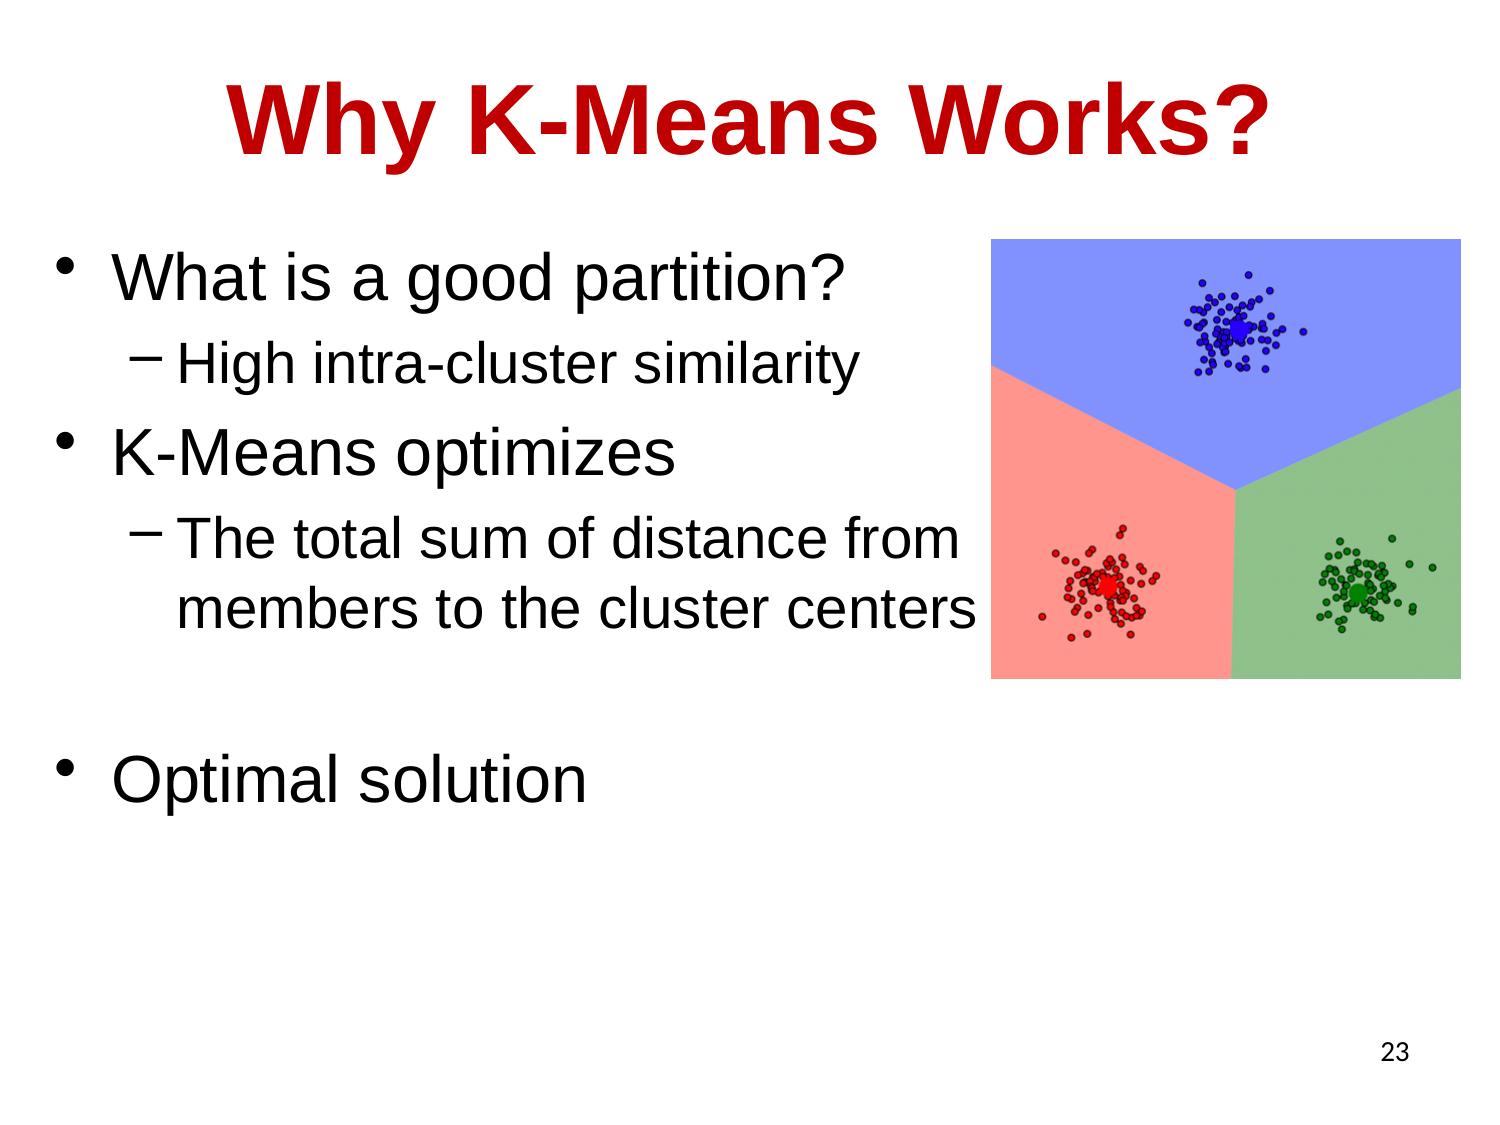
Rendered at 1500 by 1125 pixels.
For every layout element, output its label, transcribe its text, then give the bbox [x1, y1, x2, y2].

title Why K-Means Works? [0, 17, 1500, 211]
slide_number 23 [1074, 1024, 1426, 1103]
picture [991, 239, 1461, 679]
